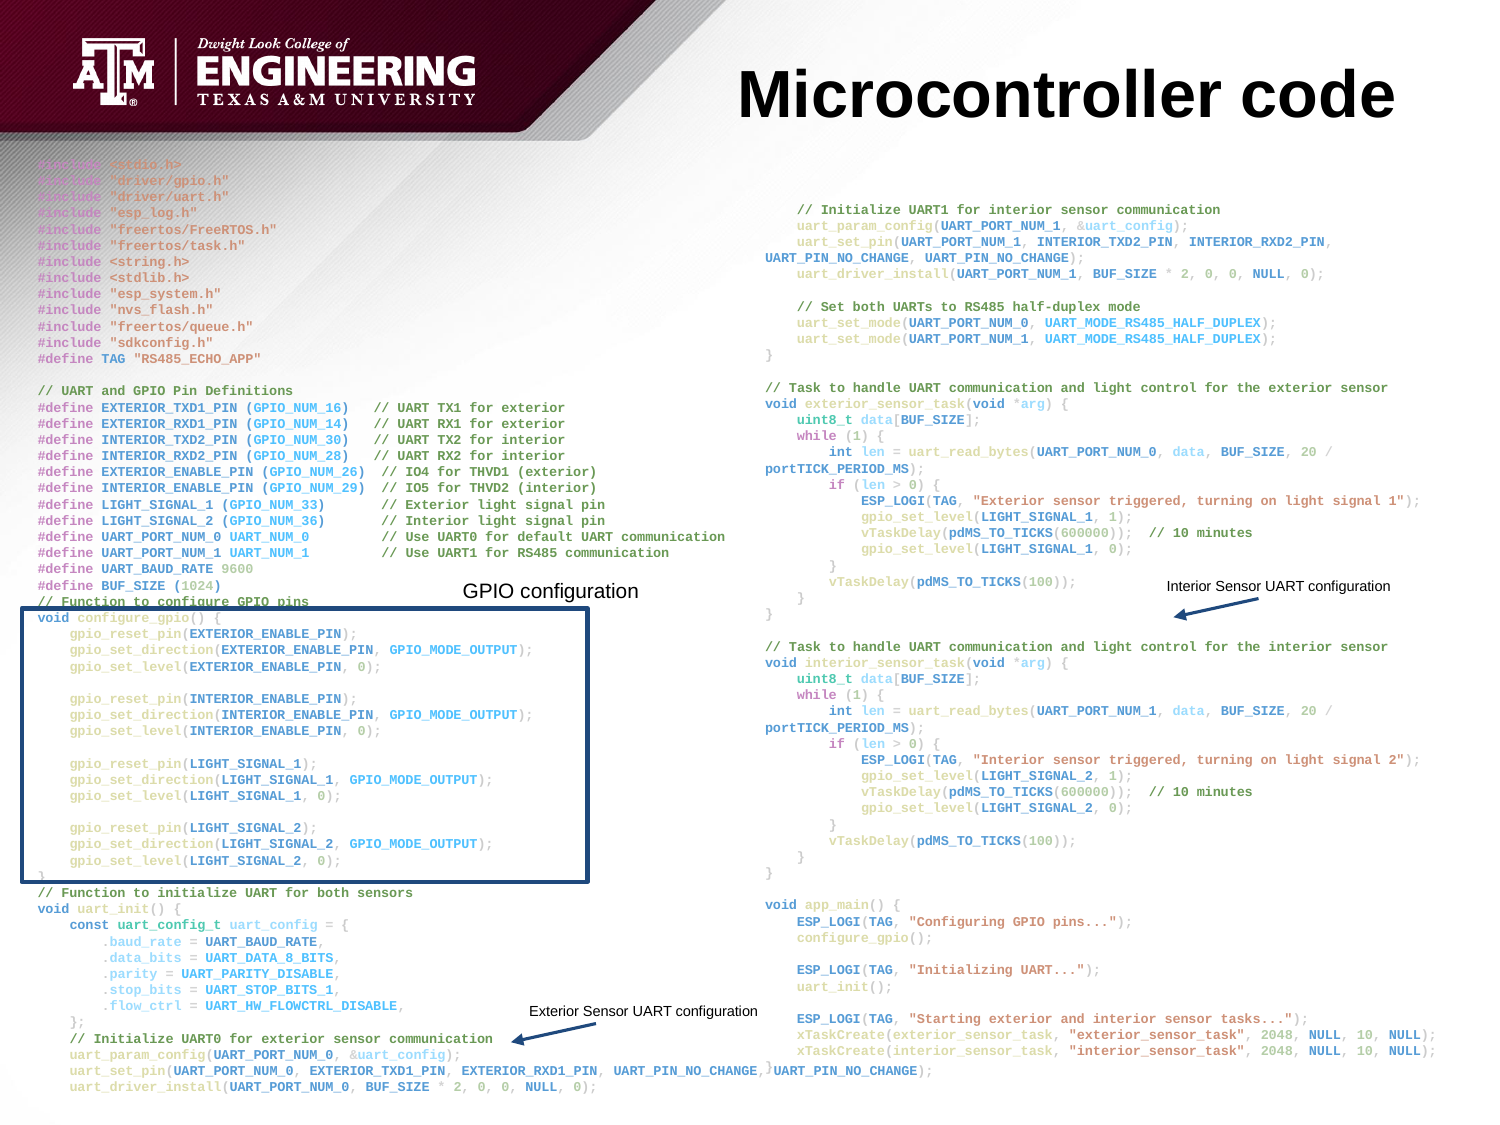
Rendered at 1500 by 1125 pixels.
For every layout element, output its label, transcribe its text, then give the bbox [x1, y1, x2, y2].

text_box // Initialize UART1 for interior sensor communication uart_param_config(UART_PORT_NUM_1, &uart_config); uart_set_pin(UART_PORT_NUM_1, INTERIOR_TXD2_PIN, INTERIOR_RXD2_PIN, UART_PIN_NO_CHANGE, UART_PIN_NO_CHANGE); uart_driver_install(UART_PORT_NUM_1, BUF_SIZE * 2, 0, 0, NULL, 0); // Set both UARTs to RS485 half-duplex mode uart_set_mode(UART_PORT_NUM_0, UART_MODE_RS485_HALF_DUPLEX); uart_set_mode(UART_PORT_NUM_1, UART_MODE_RS485_HALF_DUPLEX); } // Task to handle UART communication and light control for the exterior sensor void exterior_sensor_task(void *arg) { uint8_t data[BUF_SIZE]; while (1) { int len = uart_read_bytes(UART_PORT_NUM_0, data, BUF_SIZE, 20 / portTICK_PERIOD_MS); if (len > 0) { ESP_LOGI(TAG, "Exterior sensor triggered, turning on light signal 1"); gpio_set_level(LIGHT_SIGNAL_1, 1); vTaskDelay(pdMS_TO_TICKS(600000)); // 10 minutes gpio_set_level(LIGHT_SIGNAL_1, 0); } vTaskDelay(pdMS_TO_TICKS(100)); } } // Task to handle UART communication and light control for the interior sensor void interior_sensor_task(void *arg) { uint8_t data[BUF_SIZE]; while (1) { int len = uart_read_bytes(UART_PORT_NUM_1, data, BUF_SIZE, 20 / portTICK_PERIOD_MS); if (len > 0) { ESP_LOGI(TAG, "Interior sensor triggered, turning on light signal 2"); gpio_set_level(LIGHT_SIGNAL_2, 1); vTaskDelay(pdMS_TO_TICKS(600000)); // 10 minutes gpio_set_level(LIGHT_SIGNAL_2, 0); } vTaskDelay(pdMS_TO_TICKS(100)); } } void app_main() { ESP_LOGI(TAG, "Configuring GPIO pins..."); configure_gpio(); ESP_LOGI(TAG, "Initializing UART..."); uart_init(); ESP_LOGI(TAG, "Starting exterior and interior sensor tasks..."); xTaskCreate(exterior_sensor_task, "exterior_sensor_task", 2048, NULL, 10, NULL); xTaskCreate(interior_sensor_task, "interior_sensor_task", 2048, NULL, 10, NULL); } [749, 153, 1483, 972]
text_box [1173, 598, 1259, 618]
text_box [21, 608, 588, 882]
title Microcontroller code [658, 24, 1476, 153]
text_box Interior Sensor UART configuration [1151, 561, 1430, 607]
picture [0, 0, 1500, 1125]
text_box Exterior Sensor UART configuration [514, 986, 793, 1032]
text_box GPIO configuration [447, 562, 680, 595]
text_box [510, 1023, 597, 1043]
text_box #include <stdio.h> #include "driver/gpio.h" #include "driver/uart.h" #include "esp_log.h" #include "freertos/FreeRTOS.h" #include "freertos/task.h" #include <string.h> #include <stdlib.h> #include "esp_system.h" #include "nvs_flash.h" #include "freertos/queue.h" #include "sdkconfig.h" #define TAG "RS485_ECHO_APP" // UART and GPIO Pin Definitions #define EXTERIOR_TXD1_PIN (GPIO_NUM_16) // UART TX1 for exterior #define EXTERIOR_RXD1_PIN (GPIO_NUM_14) // UART RX1 for exterior #define INTERIOR_TXD2_PIN (GPIO_NUM_30) // UART TX2 for interior #define INTERIOR_RXD2_PIN (GPIO_NUM_28) // UART RX2 for interior #define EXTERIOR_ENABLE_PIN (GPIO_NUM_26) // IO4 for THVD1 (exterior) #define INTERIOR_ENABLE_PIN (GPIO_NUM_29) // IO5 for THVD2 (interior) #define LIGHT_SIGNAL_1 (GPIO_NUM_33) // Exterior light signal pin #define LIGHT_SIGNAL_2 (GPIO_NUM_36) // Interior light signal pin #define UART_PORT_NUM_0 UART_NUM_0 // Use UART0 for default UART communication #define UART_PORT_NUM_1 UART_NUM_1 // Use UART1 for RS485 communication #define UART_BAUD_RATE 9600 #define BUF_SIZE (1024) // Function to configure GPIO pins void configure_gpio() { gpio_reset_pin(EXTERIOR_ENABLE_PIN); gpio_set_direction(EXTERIOR_ENABLE_PIN, GPIO_MODE_OUTPUT); gpio_set_level(EXTERIOR_ENABLE_PIN, 0); gpio_reset_pin(INTERIOR_ENABLE_PIN); gpio_set_direction(INTERIOR_ENABLE_PIN, GPIO_MODE_OUTPUT); gpio_set_level(INTERIOR_ENABLE_PIN, 0); gpio_reset_pin(LIGHT_SIGNAL_1); gpio_set_direction(LIGHT_SIGNAL_1, GPIO_MODE_OUTPUT); gpio_set_level(LIGHT_SIGNAL_1, 0); gpio_reset_pin(LIGHT_SIGNAL_2); gpio_set_direction(LIGHT_SIGNAL_2, GPIO_MODE_OUTPUT); gpio_set_level(LIGHT_SIGNAL_2, 0); } // Function to initialize UART for both sensors void uart_init() { const uart_config_t uart_config = { .baud_rate = UART_BAUD_RATE, .data_bits = UART_DATA_8_BITS, .parity = UART_PARITY_DISABLE, .stop_bits = UART_STOP_BITS_1, .flow_ctrl = UART_HW_FLOWCTRL_DISABLE, }; // Initialize UART0 for exterior sensor communication uart_param_config(UART_PORT_NUM_0, &uart_config); uart_set_pin(UART_PORT_NUM_0, EXTERIOR_TXD1_PIN, EXTERIOR_RXD1_PIN, UART_PIN_NO_CHANGE, UART_PIN_NO_CHANGE); uart_driver_install(UART_PORT_NUM_0, BUF_SIZE * 2, 0, 0, NULL, 0); [22, 140, 1191, 1125]
